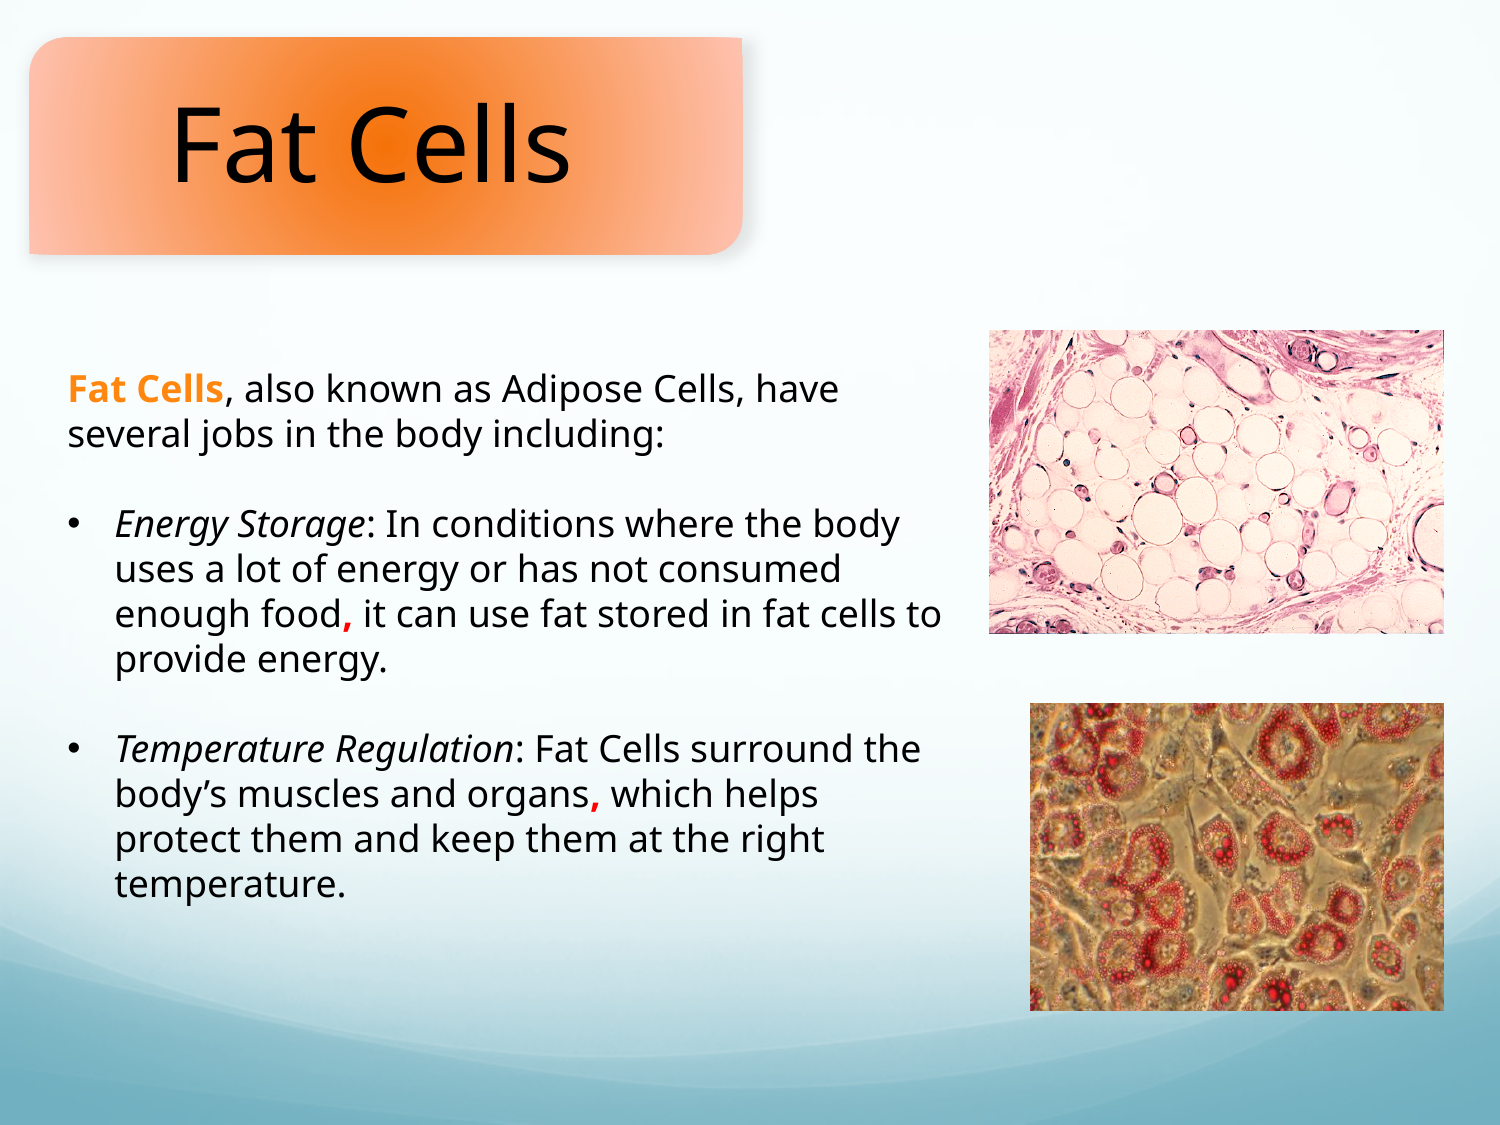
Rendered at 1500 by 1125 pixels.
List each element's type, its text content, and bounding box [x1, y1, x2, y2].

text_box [28, 37, 744, 255]
picture [988, 330, 1445, 634]
text_box Fat Cells, also known as Adipose Cells, have several jobs in the body including: Energy Storage: In conditions where the body uses a lot of energy or has not consumed enough food, it can use fat stored in fat cells to provide energy. Temperature Regulation: Fat Cells surround the body’s muscles and organs, which helps protect them and keep them at the right temperature. [52, 357, 962, 913]
picture [1030, 702, 1445, 1012]
